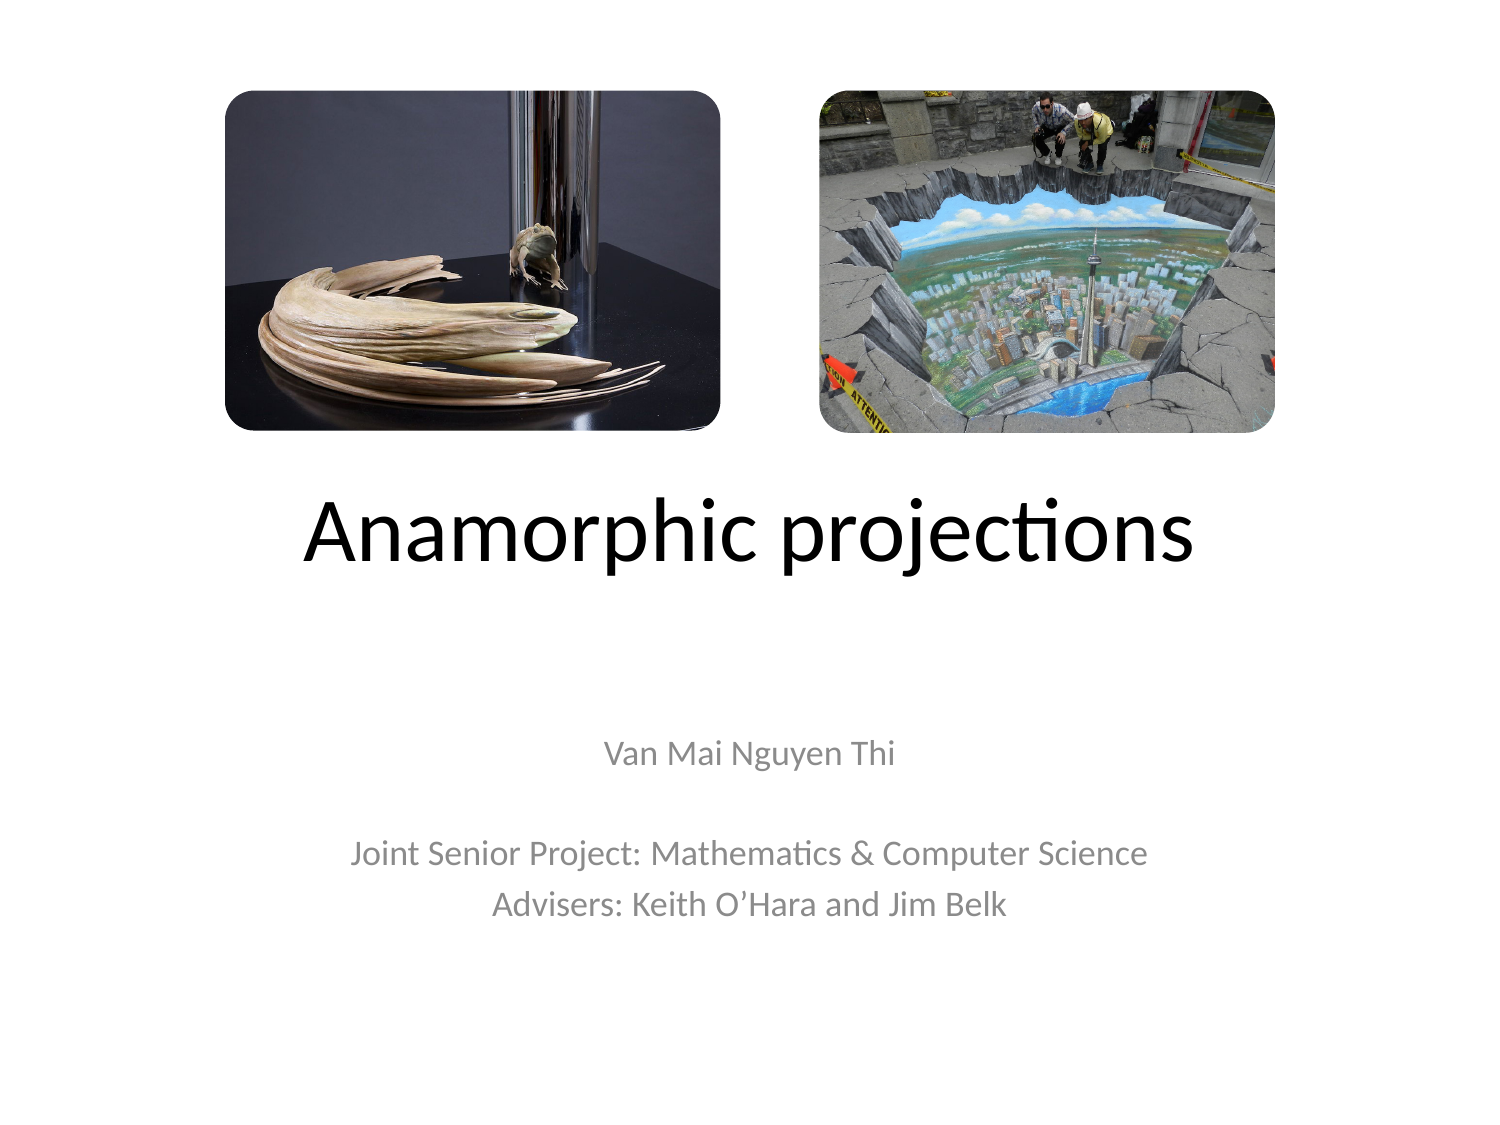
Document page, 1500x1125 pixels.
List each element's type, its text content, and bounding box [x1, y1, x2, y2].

picture [224, 90, 721, 431]
picture [819, 90, 1276, 434]
subtitle Van Mai Nguyen Thi Joint Senior Project: Mathematics & Computer Science Advisers: Keith O’Hara and Jim Belk [225, 620, 1275, 935]
title Anamorphic projections [112, 404, 1388, 646]
